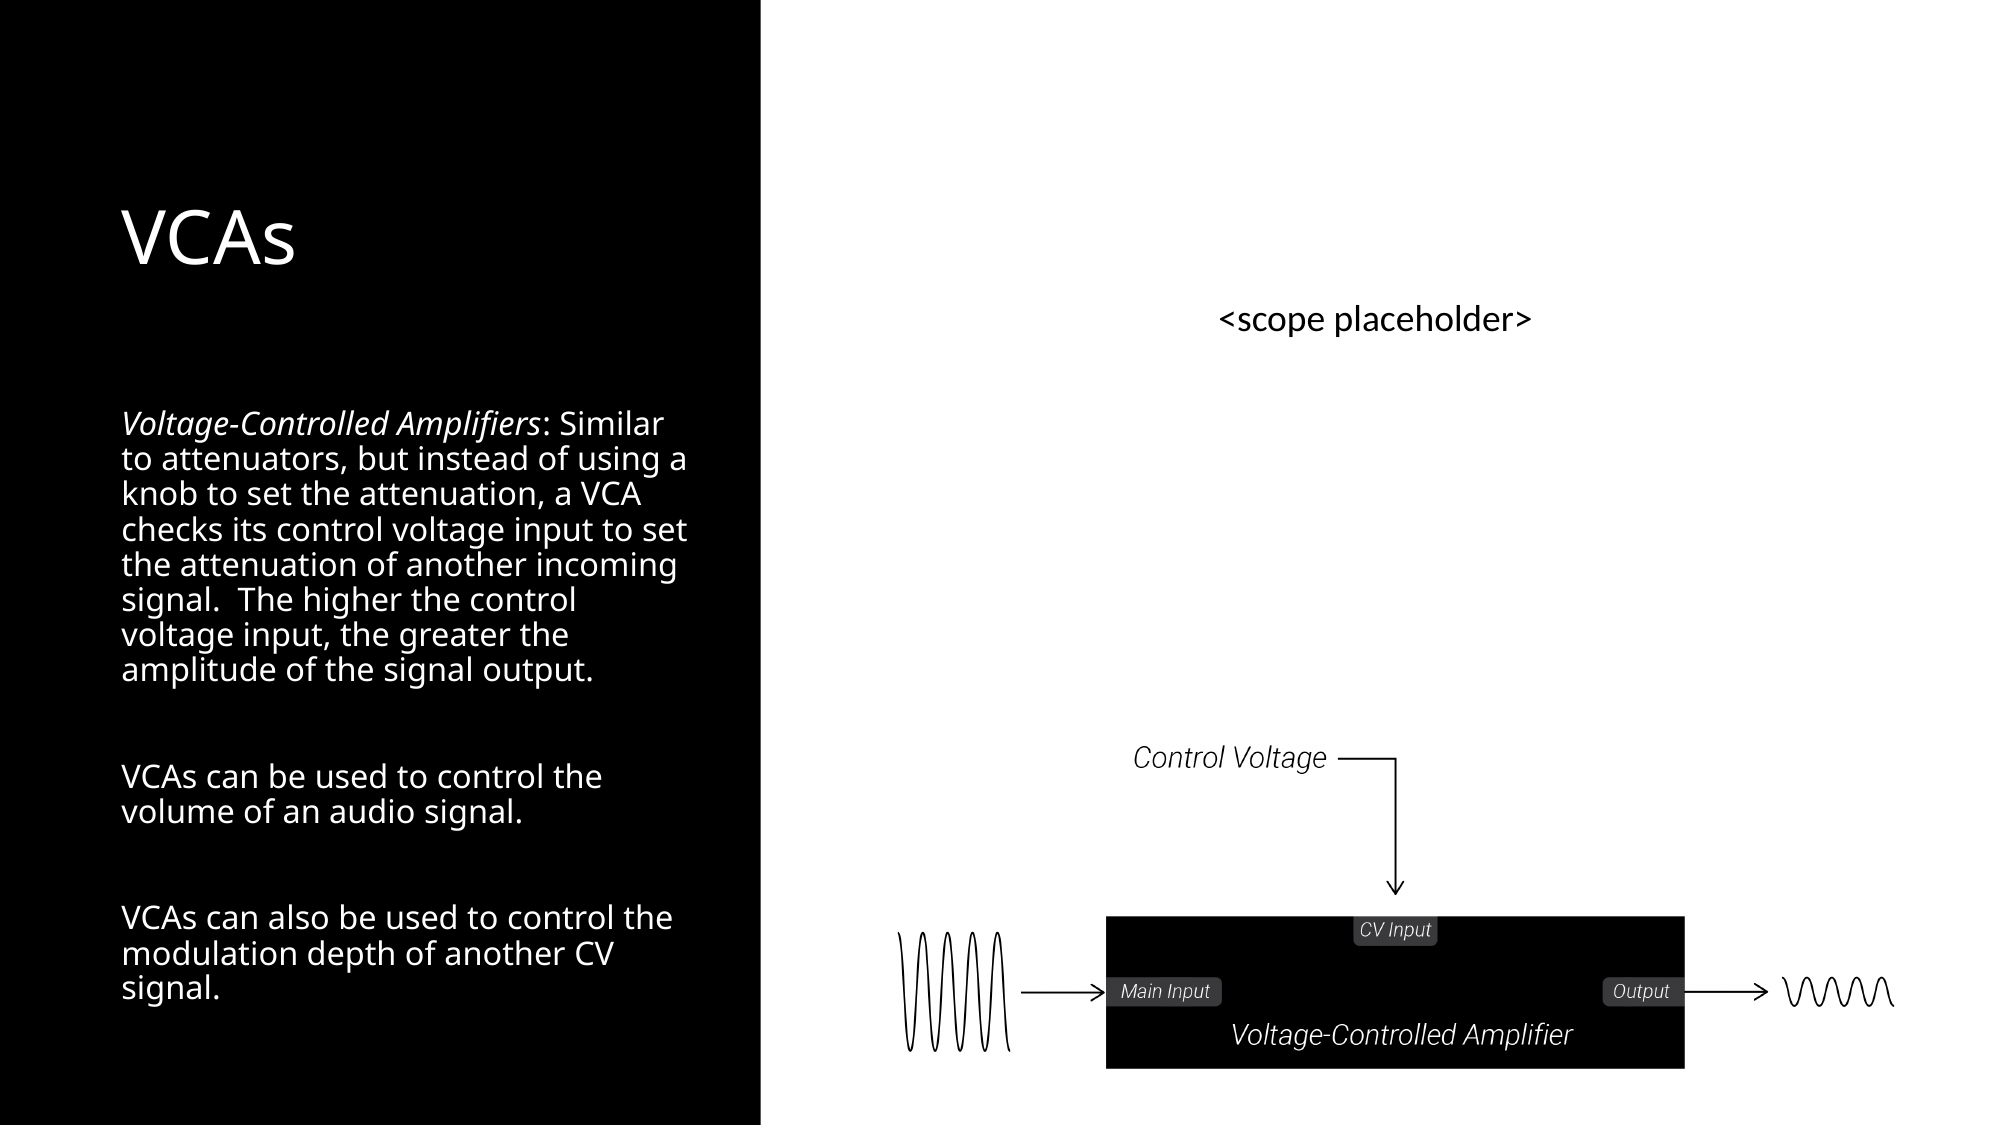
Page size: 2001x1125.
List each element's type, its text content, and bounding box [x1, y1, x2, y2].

picture [840, 722, 1919, 1108]
text_box <scope placeholder> [1203, 287, 1557, 347]
list Voltage-Controlled Amplifiers: Similar to attenuators, but instead of using a knob to set the attenuation, a VCA checks its control voltage input to set the attenuation of another incoming signal. The higher the control voltage input, the greater the amplitude of the signal output. VCAs can be used to control the volume of an audio signal. VCAs can also be used to control the modulation depth of another CV signal. [106, 399, 708, 1020]
title VCAs [106, 103, 708, 379]
text_box [759, 0, 2000, 1125]
